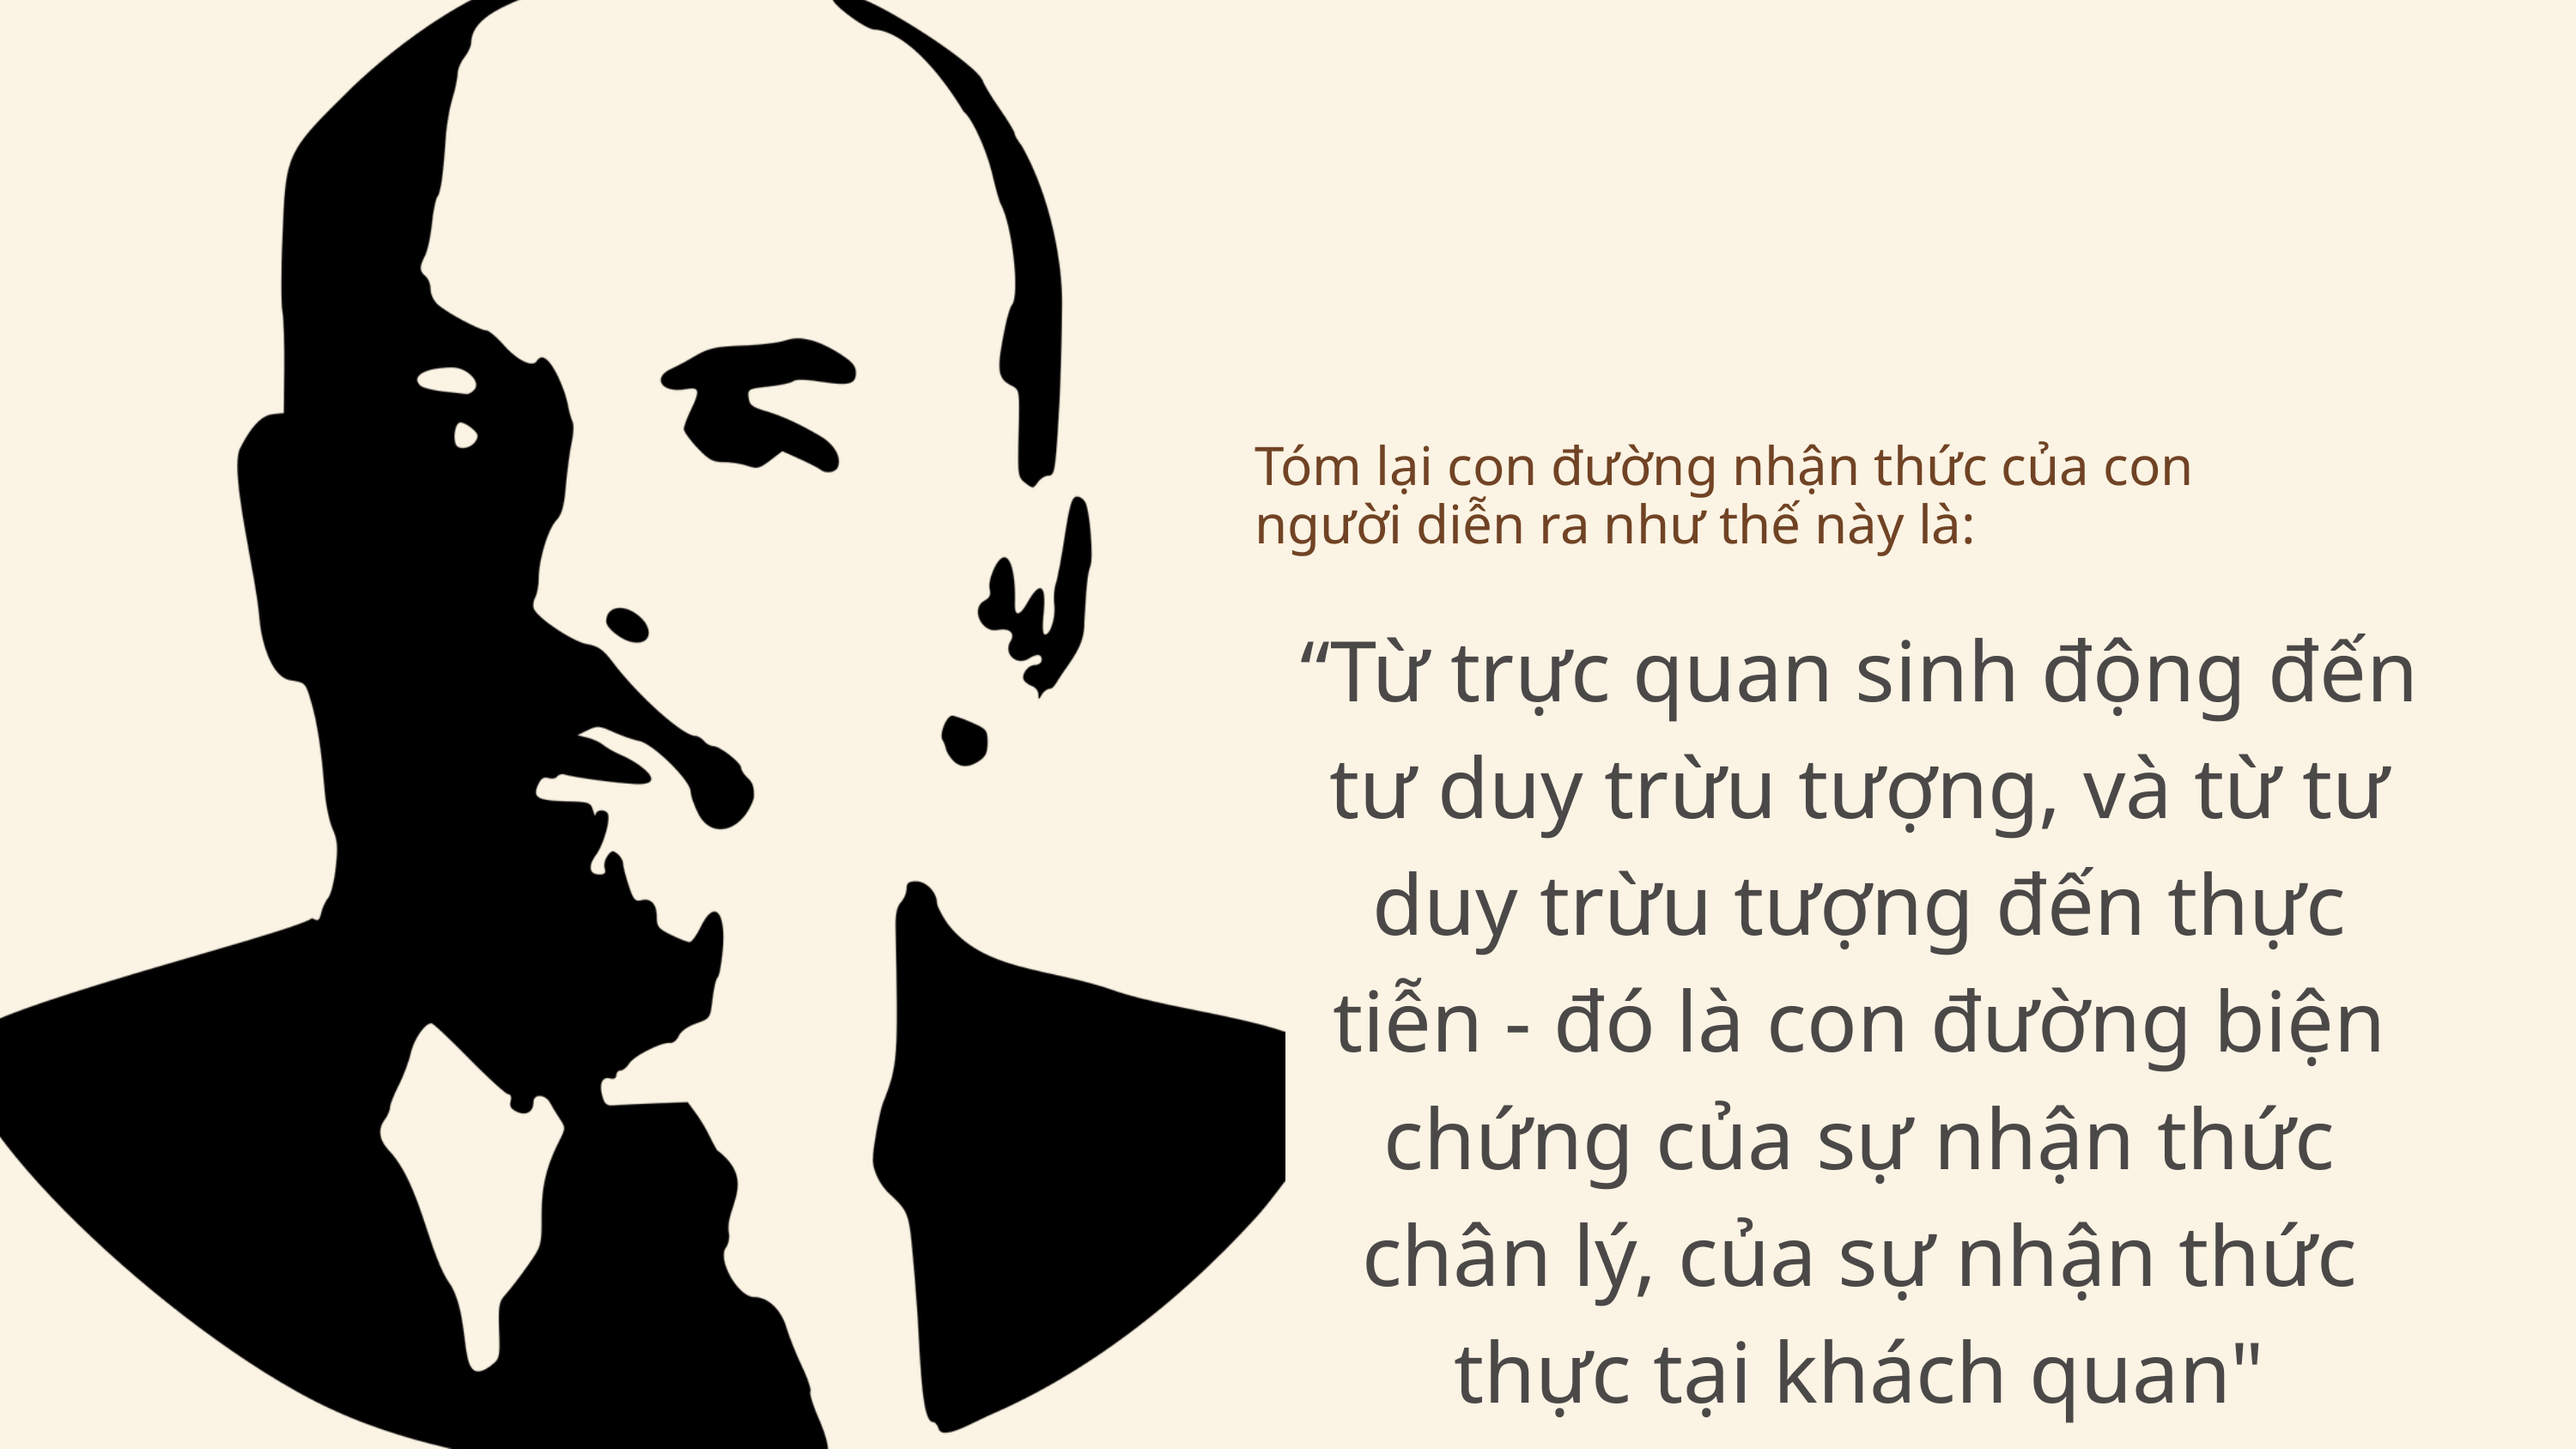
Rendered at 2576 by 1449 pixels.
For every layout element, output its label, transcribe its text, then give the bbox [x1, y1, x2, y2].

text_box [1254, 434, 2291, 615]
text_box “Từ trực quan sinh động đến tư duy trừu tượng, và từ tư duy trừu tượng đến thực tiễn - đó là con đường biện chứng của sự nhận thức chân lý, của sự nhận thức thực tại khách quan" [1288, 602, 2432, 1420]
text_box [0, 0, 1285, 1449]
